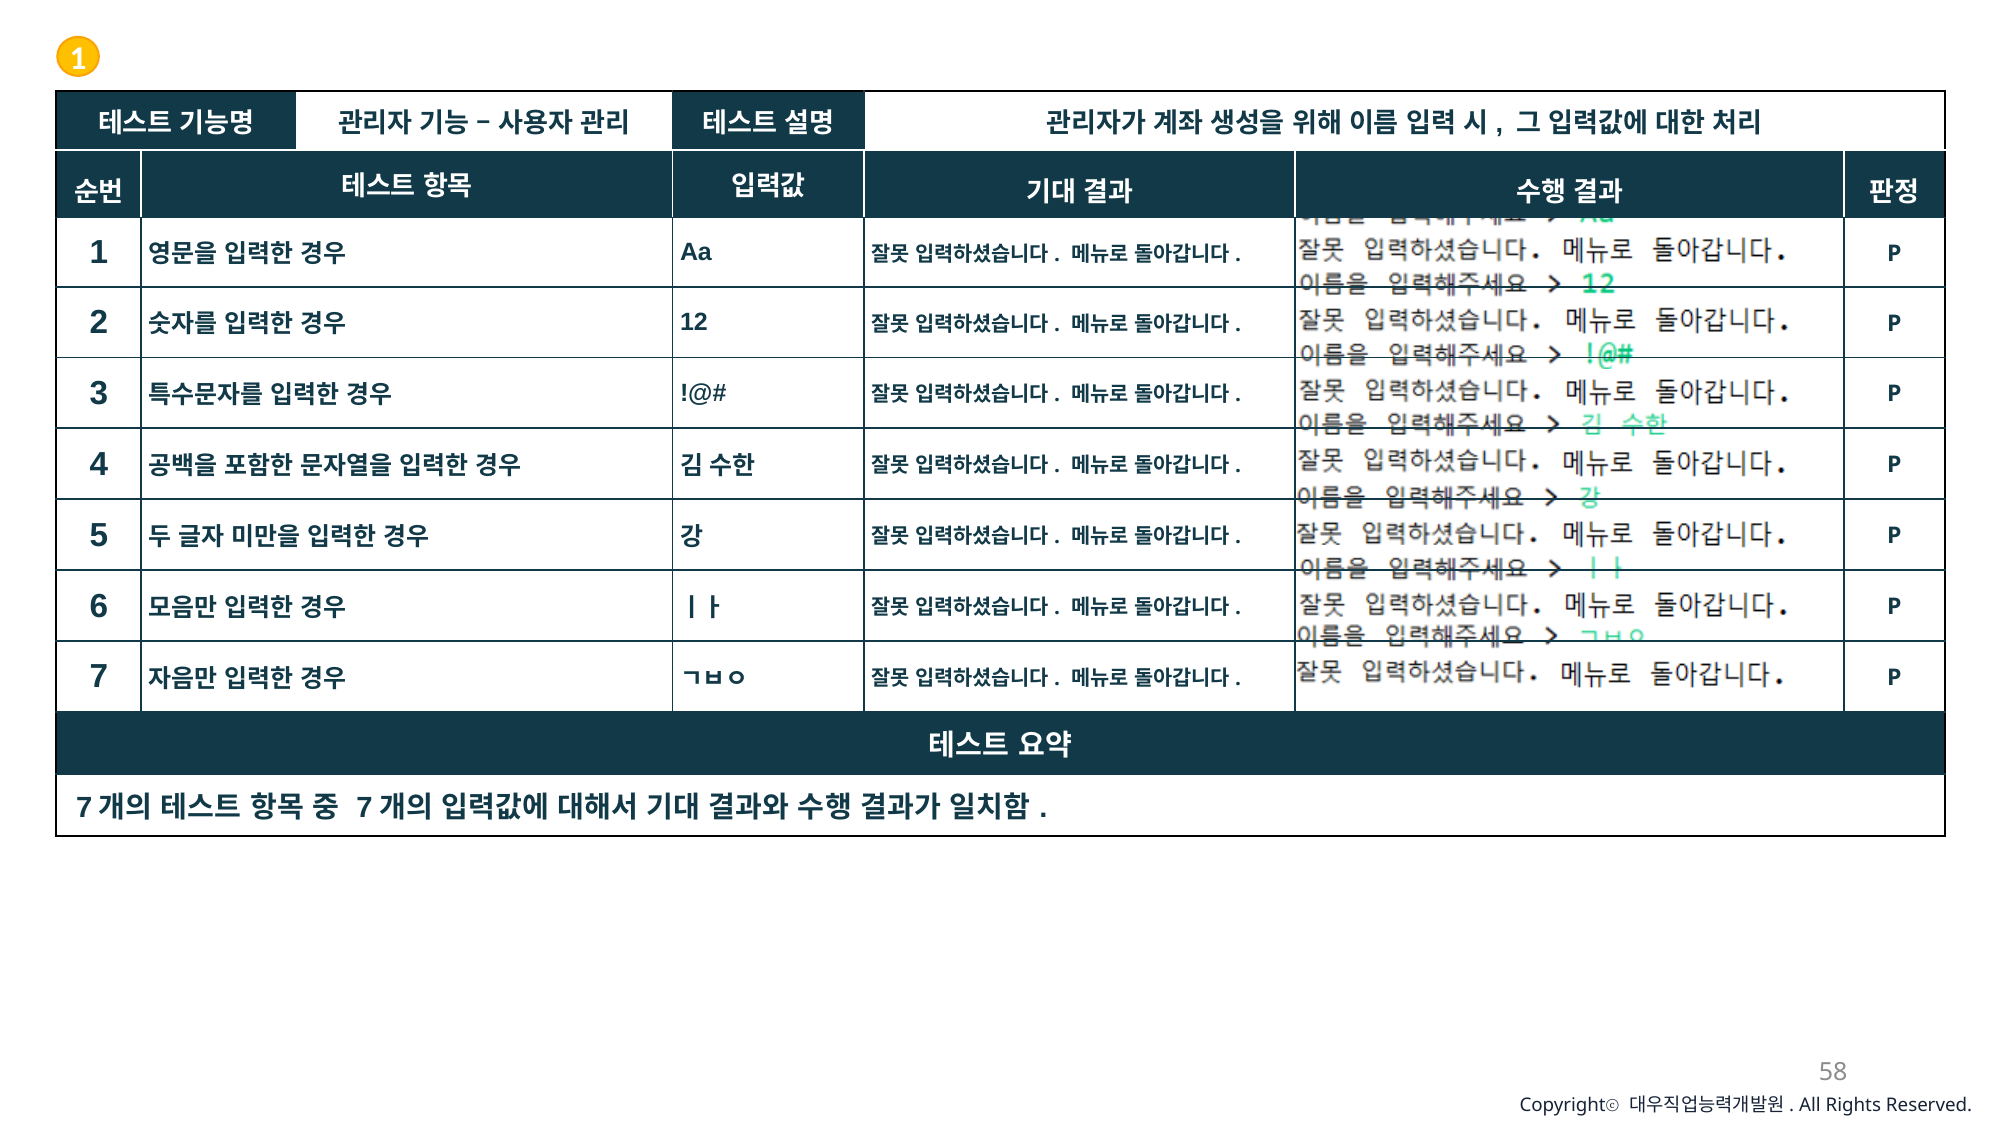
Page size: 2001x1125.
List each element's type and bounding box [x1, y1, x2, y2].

table_cell [142, 500, 672, 569]
picture [1298, 200, 1810, 265]
table_cell [673, 500, 863, 569]
table_cell [1296, 218, 1843, 286]
table_cell [1296, 151, 1843, 217]
table_cell [1845, 500, 1944, 569]
table_cell [1845, 571, 1944, 640]
table_cell [142, 288, 672, 357]
table_cell [865, 571, 1294, 640]
table_cell [865, 500, 1294, 569]
table_cell [142, 358, 672, 427]
picture [1296, 480, 1812, 549]
table_cell [1845, 218, 1944, 286]
table_cell [57, 429, 140, 498]
table_cell [673, 642, 863, 711]
table_cell [57, 358, 140, 427]
table_cell [142, 571, 672, 640]
picture [1295, 552, 1813, 690]
table_cell [1296, 429, 1843, 498]
table_cell [1845, 642, 1944, 711]
table_cell [1296, 500, 1843, 569]
table_cell [142, 642, 672, 711]
table_cell [673, 288, 863, 357]
table_cell [57, 713, 1944, 773]
table_cell [865, 218, 1294, 286]
table_cell [57, 571, 140, 640]
slide_number [1412, 1042, 1863, 1103]
table_cell [865, 358, 1294, 427]
table_cell [865, 288, 1294, 357]
table_cell [1296, 358, 1843, 427]
table_cell [1845, 288, 1944, 357]
table_cell [142, 151, 672, 217]
table_cell [1809, 571, 1843, 640]
table_cell [1845, 151, 1944, 217]
table_cell [865, 151, 1294, 217]
table_cell [57, 775, 1944, 835]
table_cell [142, 218, 672, 286]
table_cell [57, 642, 140, 711]
table_cell [57, 288, 140, 357]
table_cell [1845, 358, 1944, 427]
table_cell [142, 429, 672, 498]
picture [1296, 411, 1813, 478]
table_cell [57, 500, 140, 569]
table_cell [57, 218, 140, 286]
table_cell [1845, 429, 1944, 498]
table_cell [673, 151, 863, 217]
table_cell [865, 429, 1294, 498]
table_cell [673, 429, 863, 498]
table_cell [673, 571, 863, 640]
table_cell [57, 151, 140, 217]
table_header [673, 92, 863, 149]
table_cell [865, 642, 1294, 711]
table_cell [673, 218, 863, 286]
picture [1297, 268, 1812, 336]
table_header [865, 92, 1944, 149]
table_cell [1296, 288, 1843, 357]
text_box [56, 35, 100, 77]
table_header [57, 92, 672, 149]
picture [1295, 341, 1812, 407]
table_cell [673, 358, 863, 427]
table_cell [1296, 642, 1843, 711]
